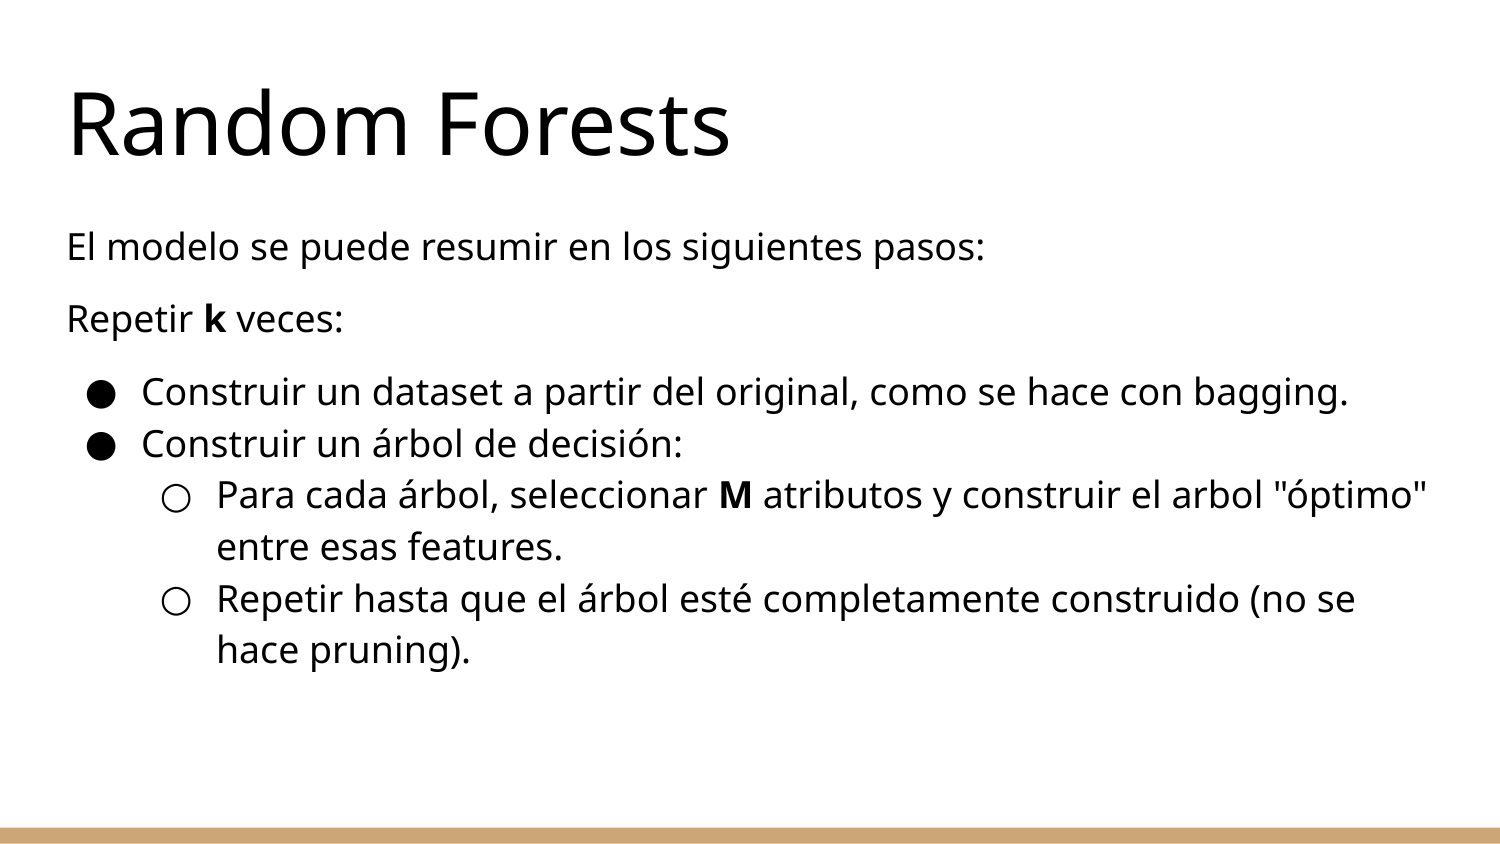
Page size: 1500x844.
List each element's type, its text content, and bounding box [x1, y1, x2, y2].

list El modelo se puede resumir en los siguientes pasos: Repetir k veces: Construir un dataset a partir del original, como se hace con bagging. Construir un árbol de decisión: Para cada árbol, seleccionar M atributos y construir el arbol "óptimo" entre esas features. Repetir hasta que el árbol esté completamente construido (no se hace pruning). [51, 200, 1449, 752]
title Random Forests [51, 51, 1449, 189]
